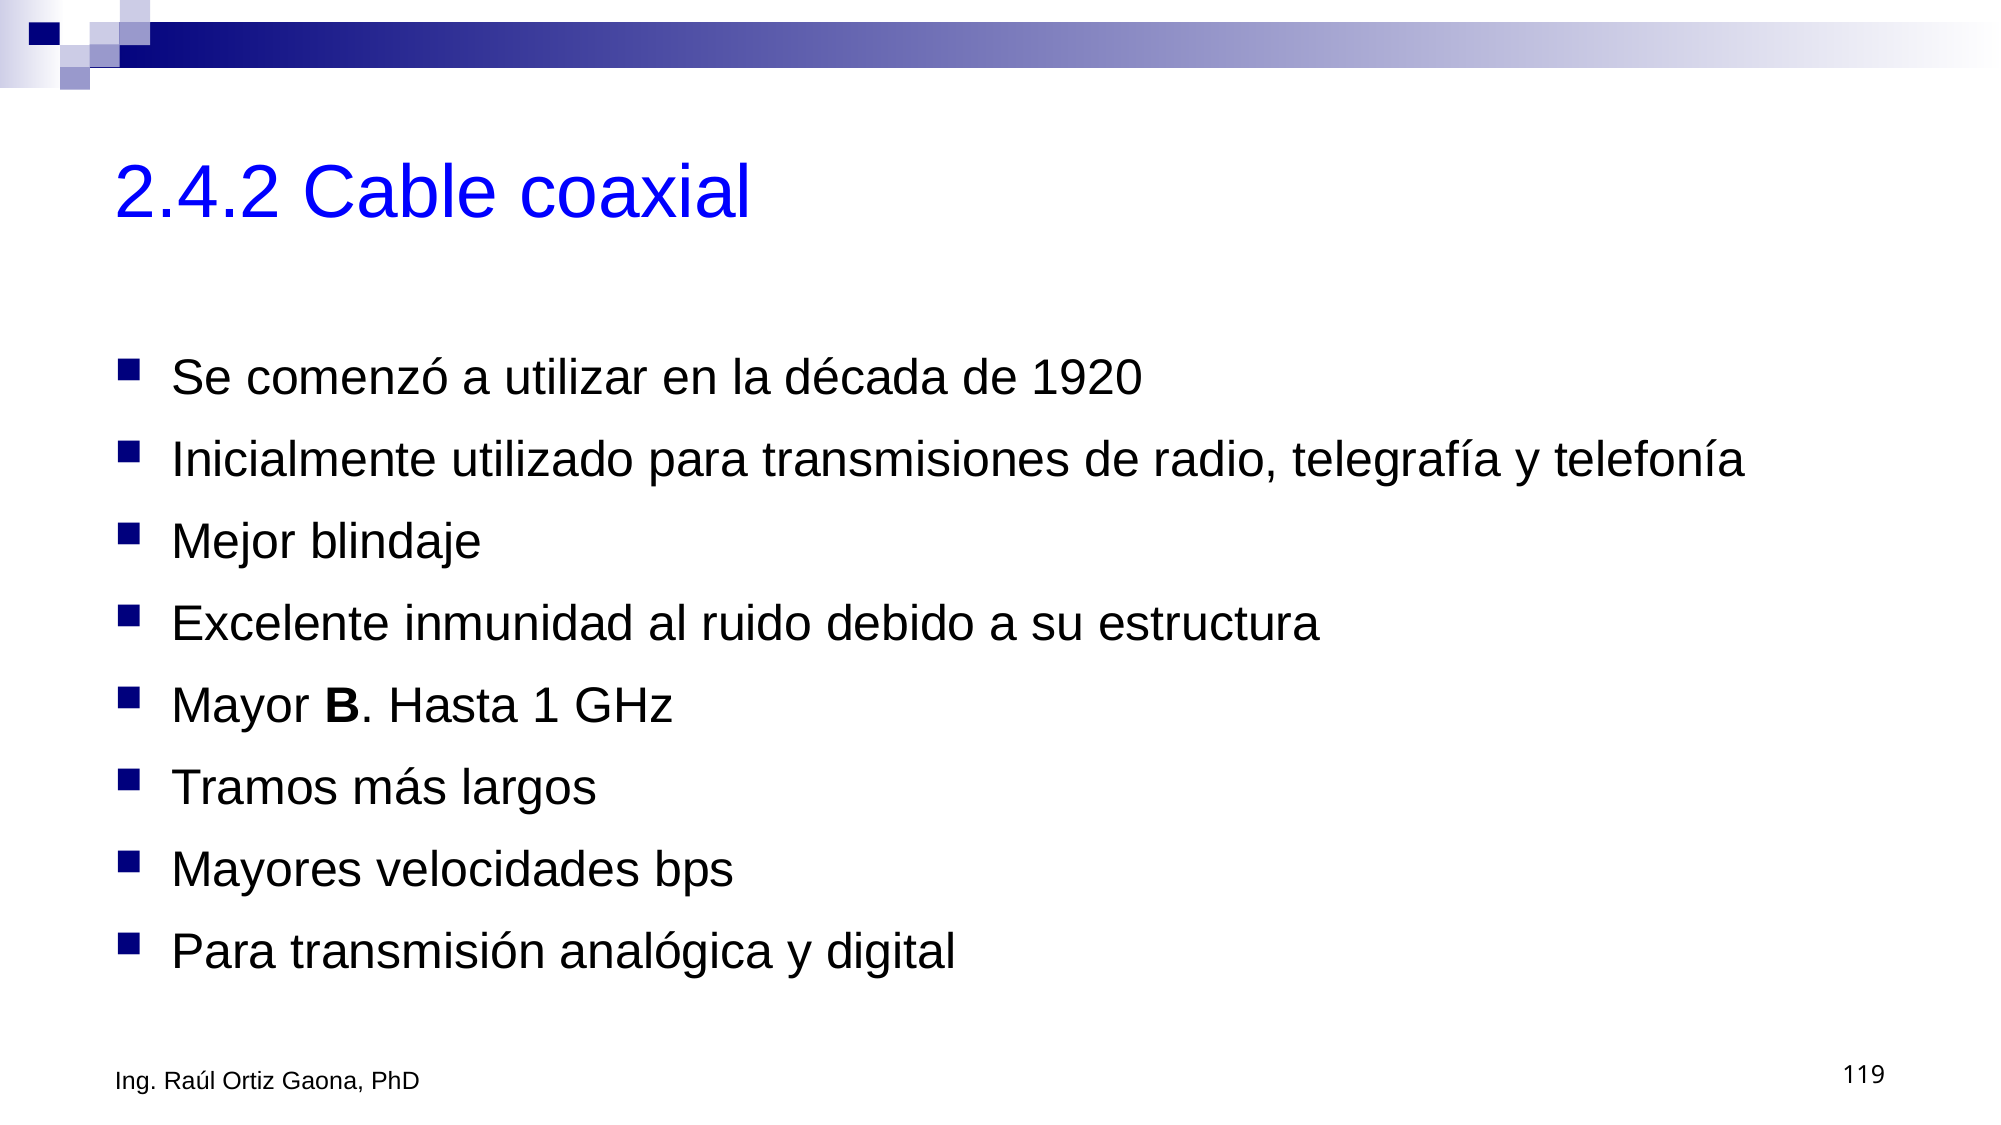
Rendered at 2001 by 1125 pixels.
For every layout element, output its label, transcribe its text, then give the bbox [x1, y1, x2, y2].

slide_number Ing. Raúl Ortiz Gaona, PhD [99, 1025, 567, 1103]
slide_number 119 [1433, 1025, 1900, 1100]
title 2.4.2 Cable coaxial [99, 75, 1900, 300]
list Se comenzó a utilizar en la década de 1920 Inicialmente utilizado para transmisiones de radio, telegrafía y telefonía Mejor blindaje Excelente inmunidad al ruido debido a su estructura Mayor B. Hasta 1 GHz Tramos más largos Mayores velocidades bps Para transmisión analógica y digital [99, 324, 1900, 1025]
